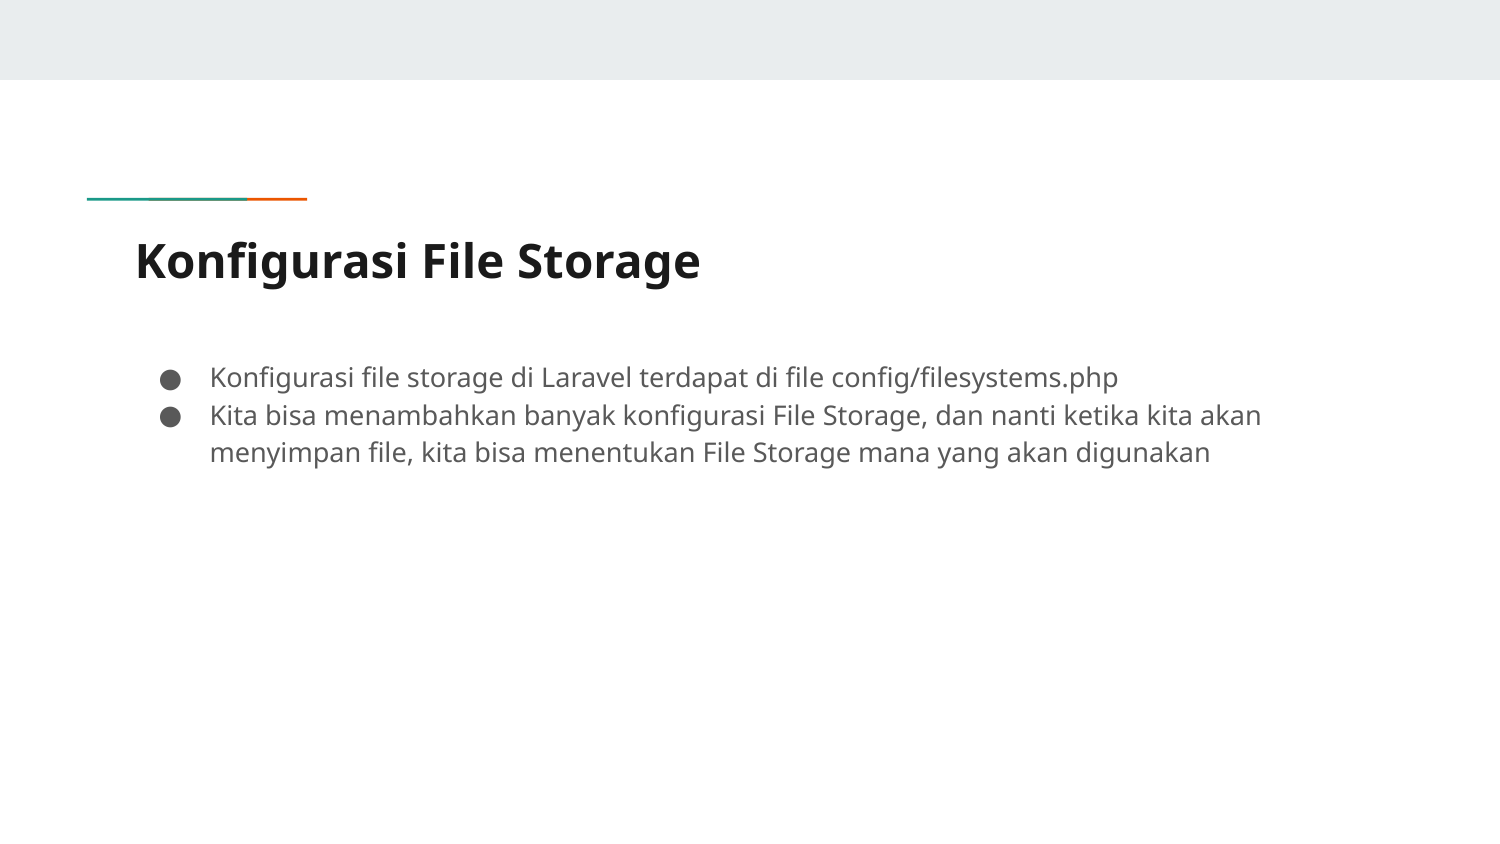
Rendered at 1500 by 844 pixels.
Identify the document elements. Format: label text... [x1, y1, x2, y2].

title Konfigurasi File Storage [119, 216, 1381, 305]
list Konfigurasi file storage di Laravel terdapat di file config/filesystems.php Kita bisa menambahkan banyak konfigurasi File Storage, dan nanti ketika kita akan menyimpan file, kita bisa menentukan File Storage mana yang akan digunakan [119, 341, 1381, 712]
